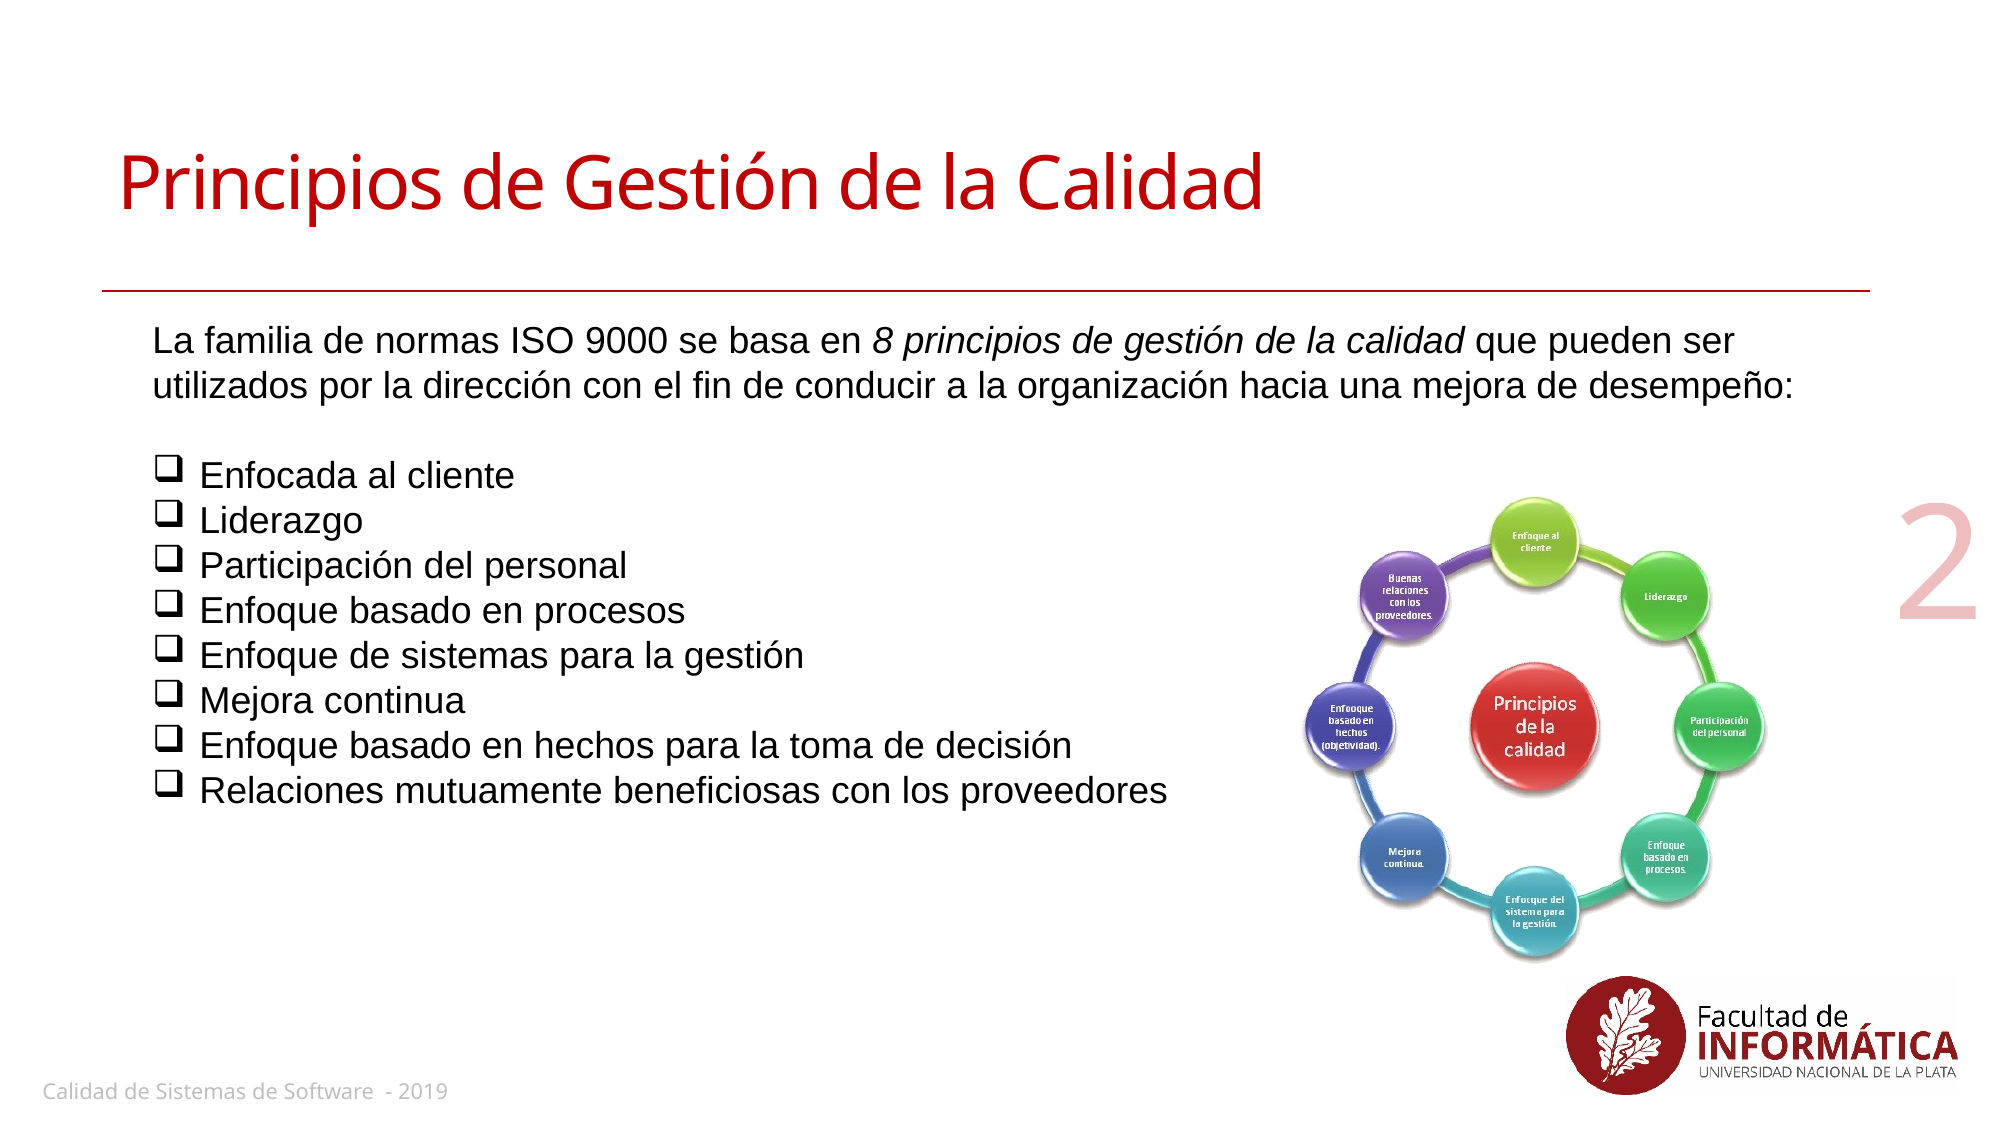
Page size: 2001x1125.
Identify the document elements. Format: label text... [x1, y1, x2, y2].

title Principios de Gestión de la Calidad [102, 82, 1875, 291]
footer Calidad de Sistemas de Software - 2019 [27, 1070, 658, 1111]
text_box La familia de normas ISO 9000 se basa en 8 principios de gestión de la calidad que pueden ser utilizados por la dirección con el fin de conducir a la organización hacia una mejora de desempeño: Enfocada al cliente Liderazgo Participación del personal Enfoque basado en procesos Enfoque de sistemas para la gestión Mejora continua Enfoque basado en hechos para la toma de decisión Relaciones mutuamente beneficiosas con los proveedores [137, 308, 1863, 819]
picture [1566, 976, 1958, 1095]
picture [1277, 491, 1794, 971]
slide_number 2 [1863, 456, 2000, 686]
